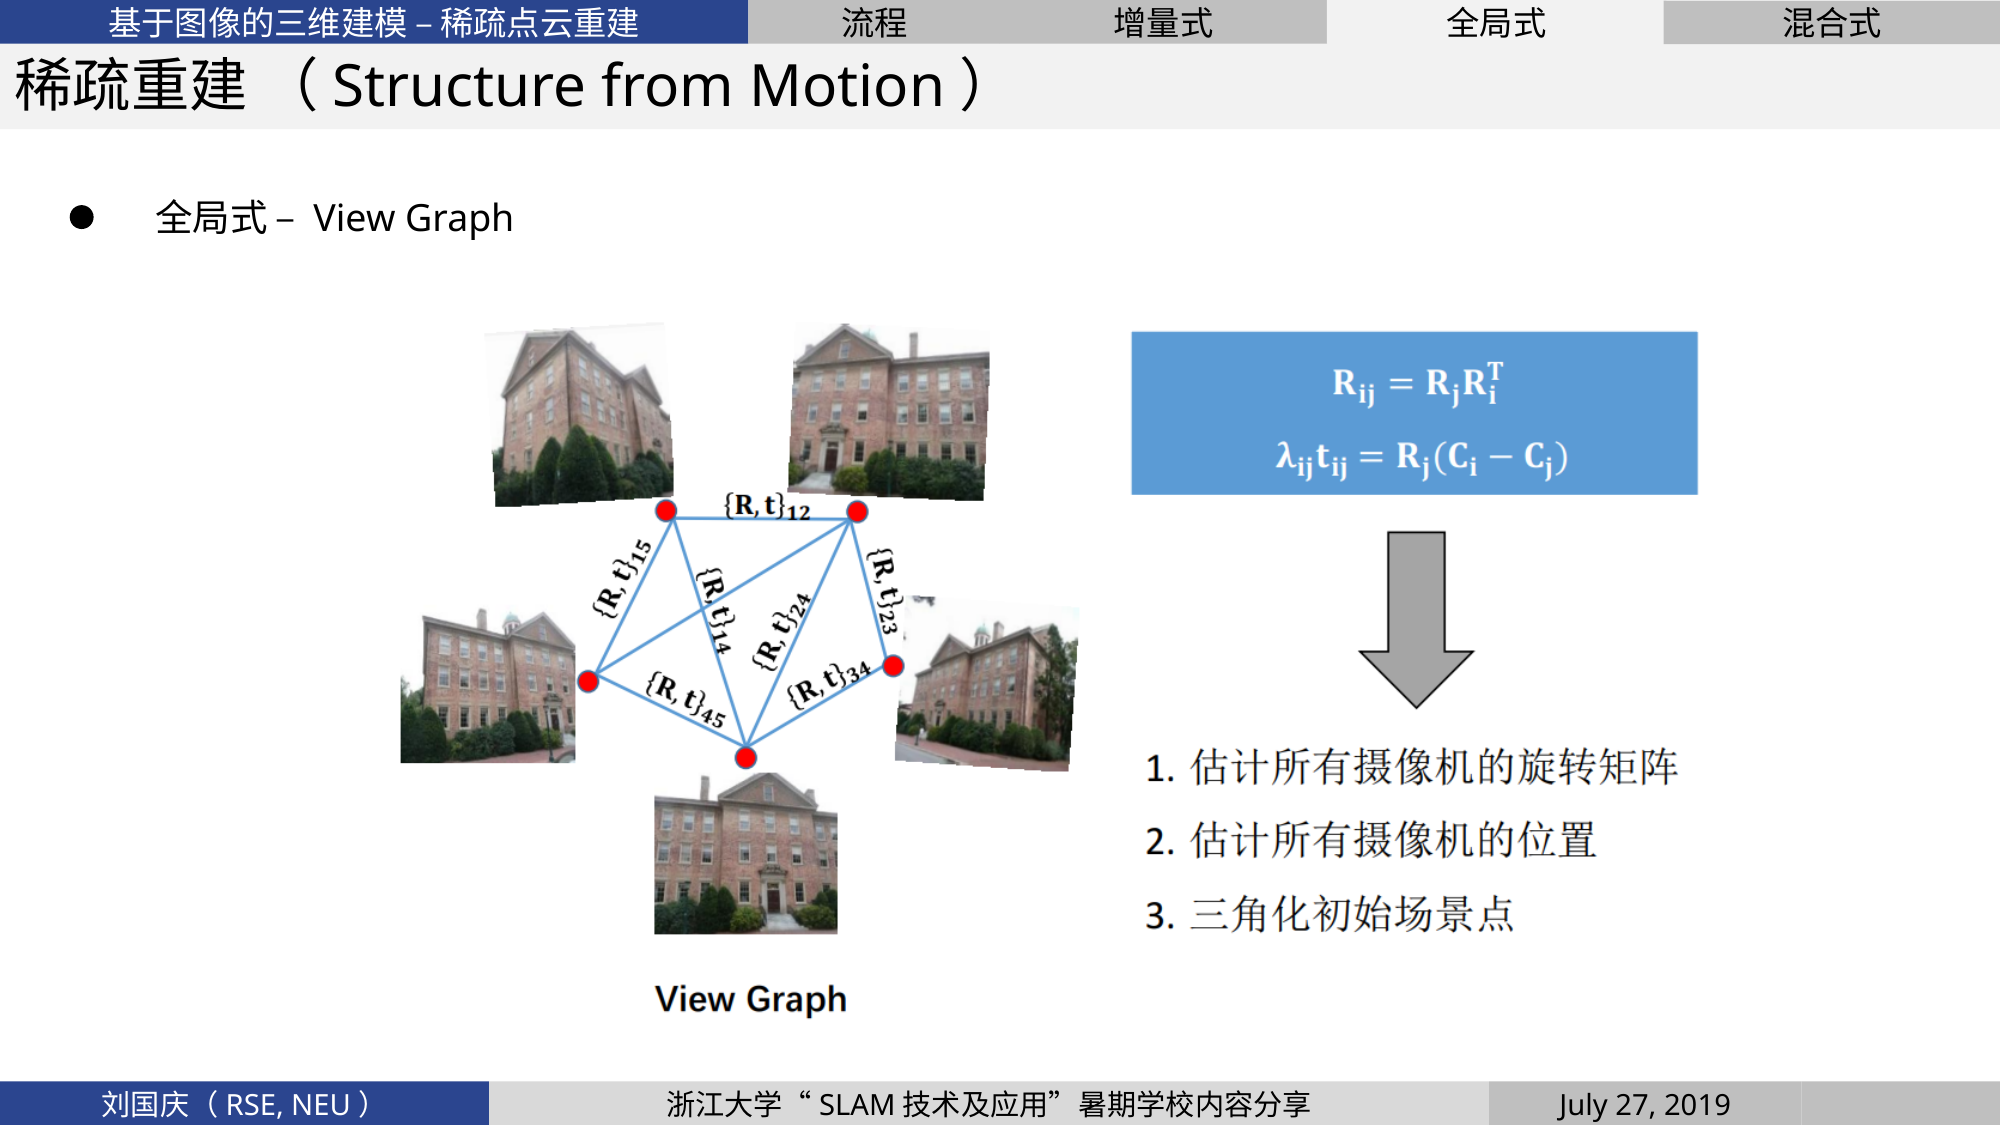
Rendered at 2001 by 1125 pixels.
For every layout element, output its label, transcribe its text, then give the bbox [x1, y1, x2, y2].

text_box 浙江大学“SLAM技术及应用”暑期学校内容分享 [488, 1080, 1488, 1125]
text_box 流程 [747, 0, 999, 40]
picture [378, 277, 1733, 1053]
text_box 刘国庆（RSE, NEU） [0, 1080, 488, 1125]
text_box July 27, 2019 [1488, 1080, 1800, 1125]
text_box 基于图像的三维建模 – 稀疏点云重建 [0, 0, 747, 40]
text_box 全局式 [1326, 0, 1663, 45]
text_box 稀疏重建 （Structure from Motion） [0, 40, 2000, 126]
text_box 混合式 [1663, 0, 2000, 45]
text_box 增量式 [999, 0, 1326, 45]
text_box [1800, 1080, 2000, 1125]
text_box [0, 126, 2000, 130]
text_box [70, 186, 1294, 248]
